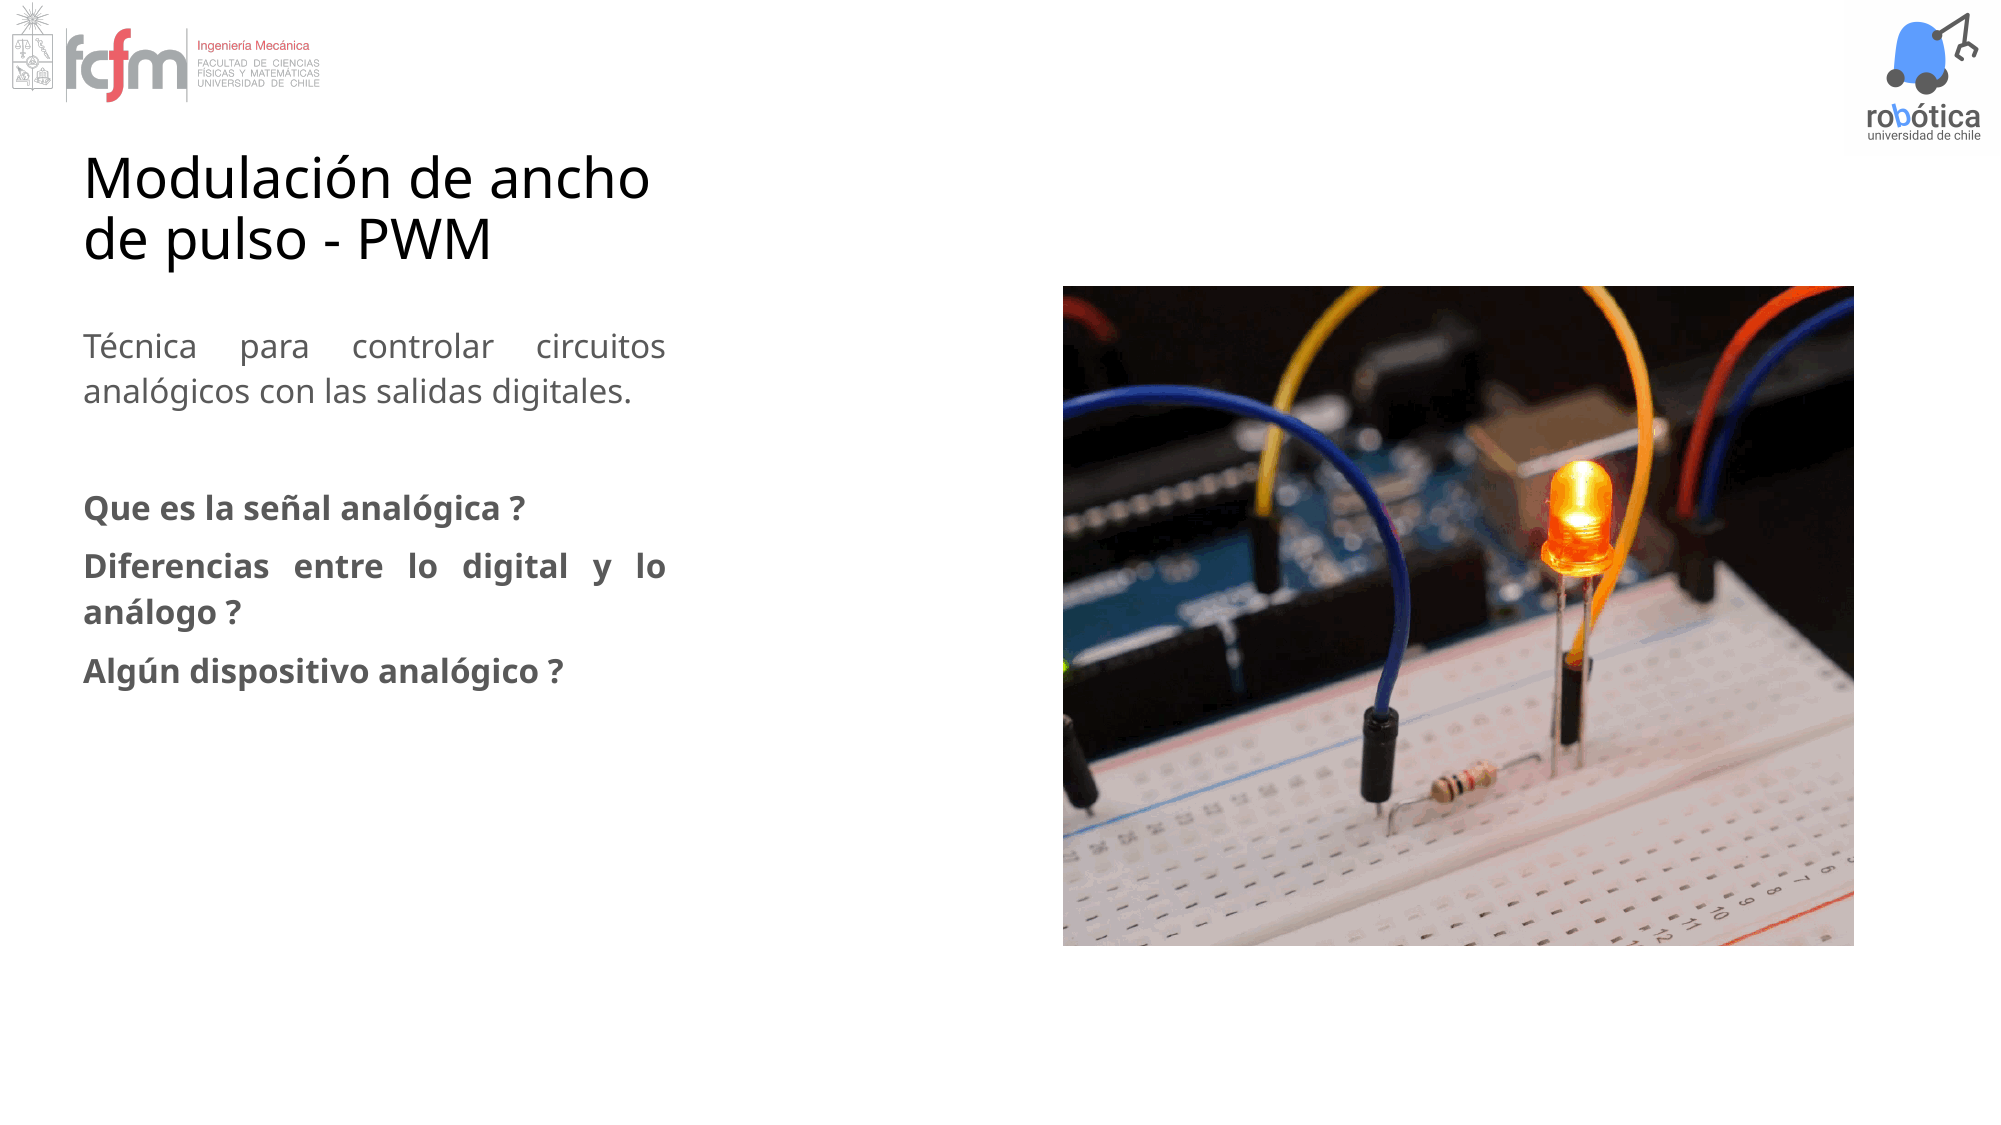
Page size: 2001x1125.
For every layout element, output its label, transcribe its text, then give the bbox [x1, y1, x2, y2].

list Técnica para controlar circuitos analógicos con las salidas digitales. Que es la señal analógica ? Diferencias entre lo digital y lo análogo ? Algún dispositivo analógico ? [68, 303, 683, 1000]
title Modulación de ancho de pulso - PWM [68, 121, 683, 287]
picture [1063, 286, 1854, 946]
